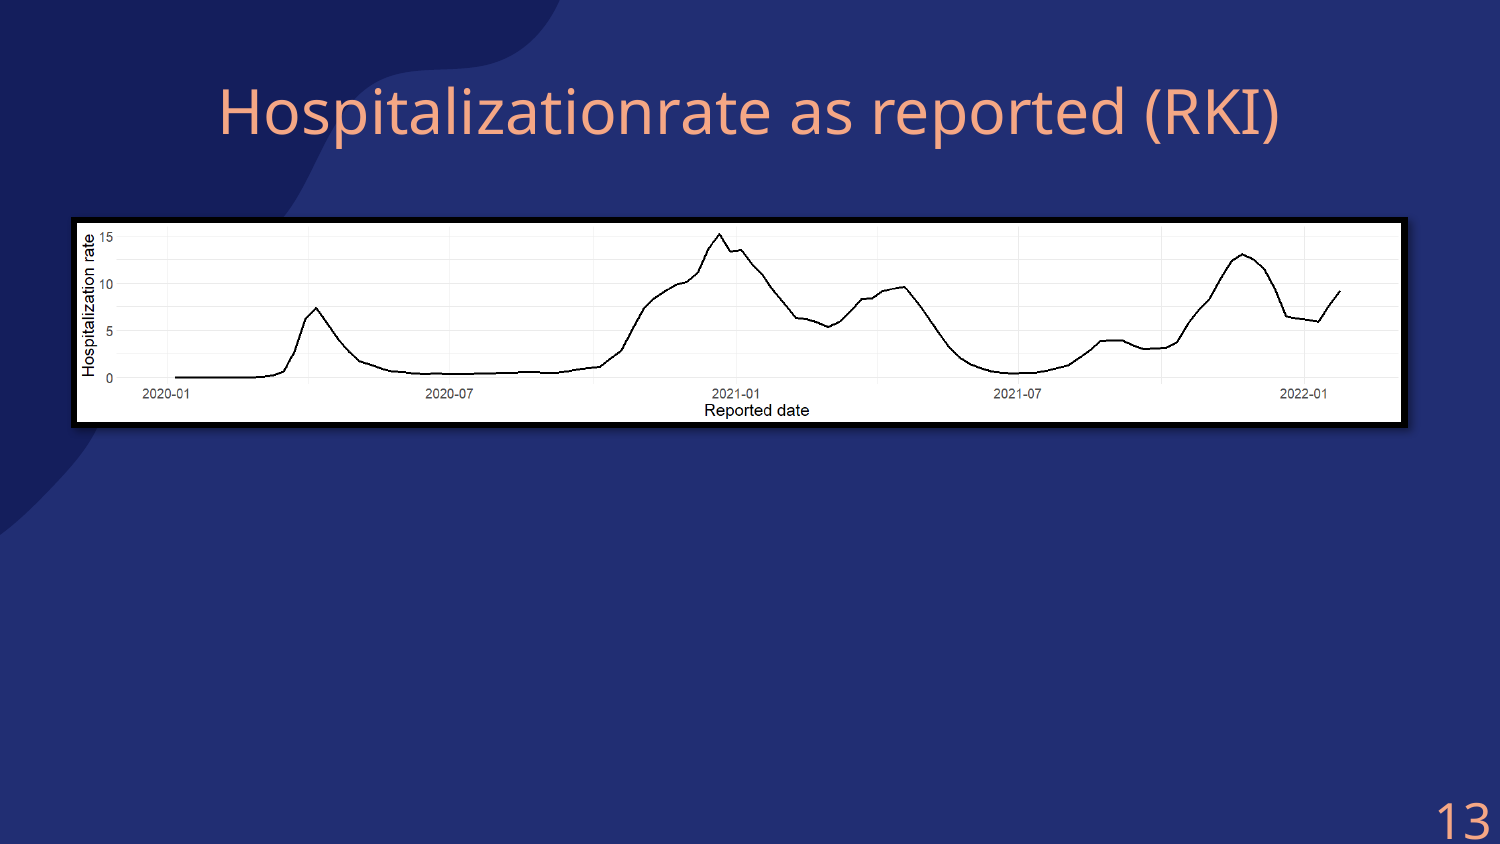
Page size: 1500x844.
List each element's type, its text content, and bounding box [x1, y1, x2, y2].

text_box 13 [1420, 782, 1500, 844]
title Hospitalizationrate as reported (RKI) [77, 56, 1423, 181]
picture [76, 222, 1402, 423]
